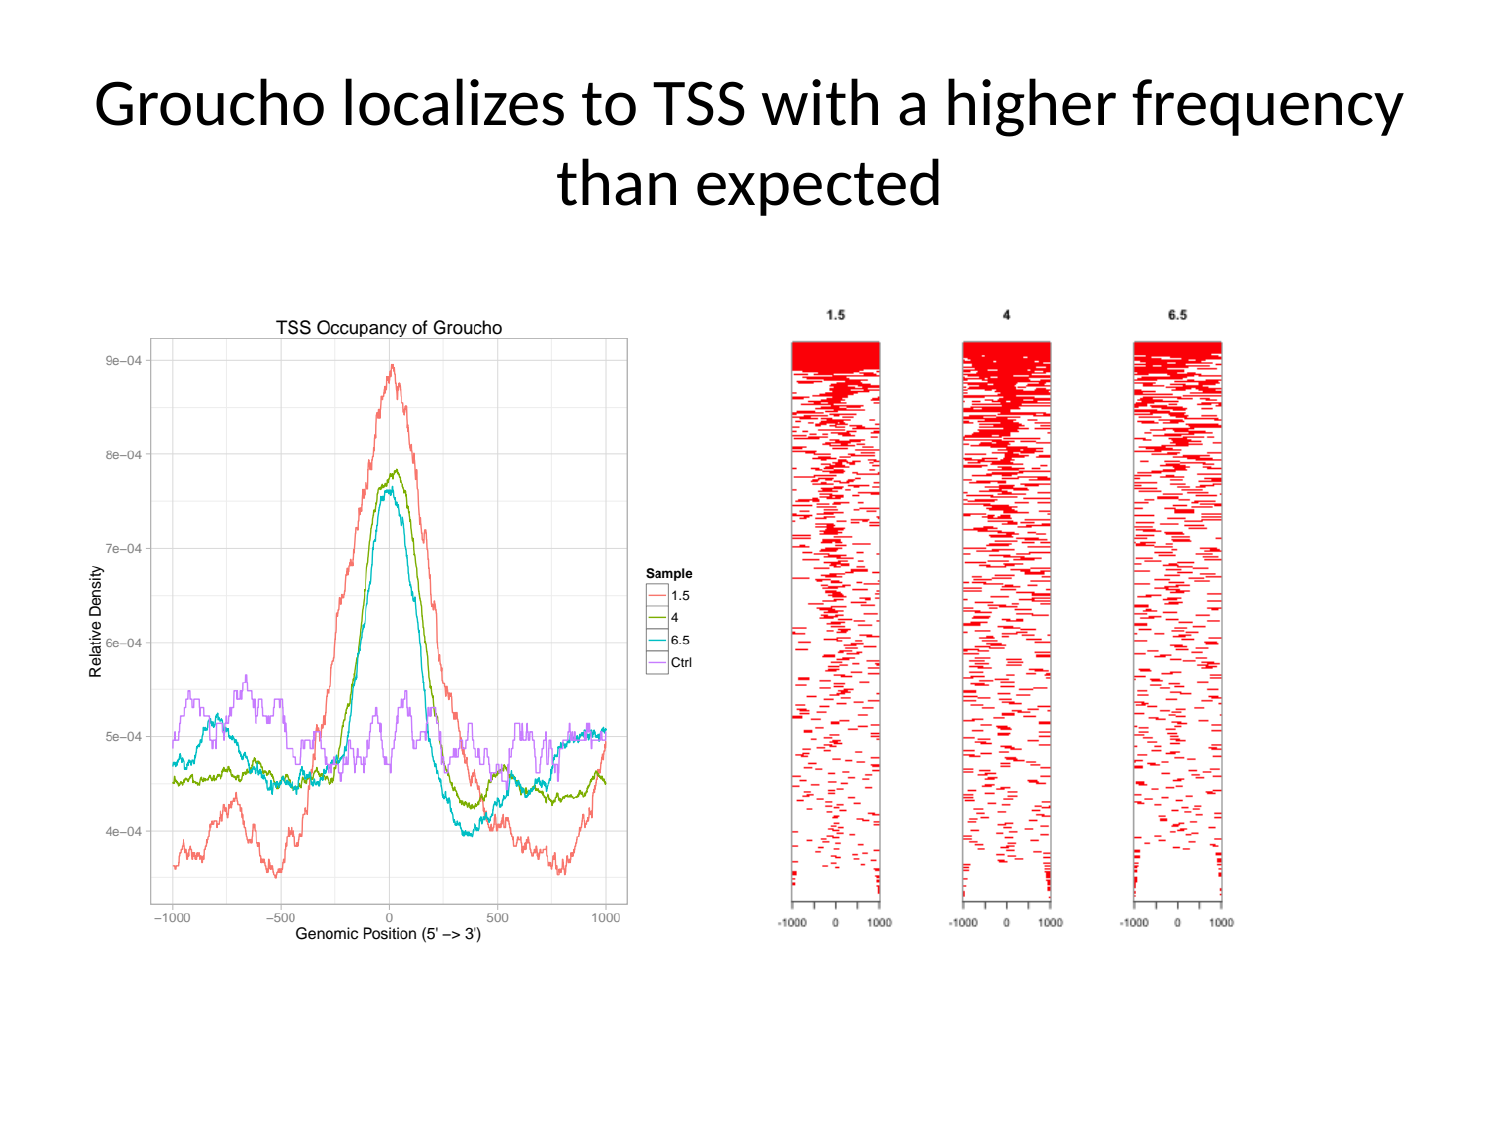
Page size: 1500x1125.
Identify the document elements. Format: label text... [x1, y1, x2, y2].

picture [74, 297, 727, 950]
picture [737, 287, 1272, 971]
title Groucho localizes to TSS with a higher frequency than expected [75, 45, 1425, 233]
